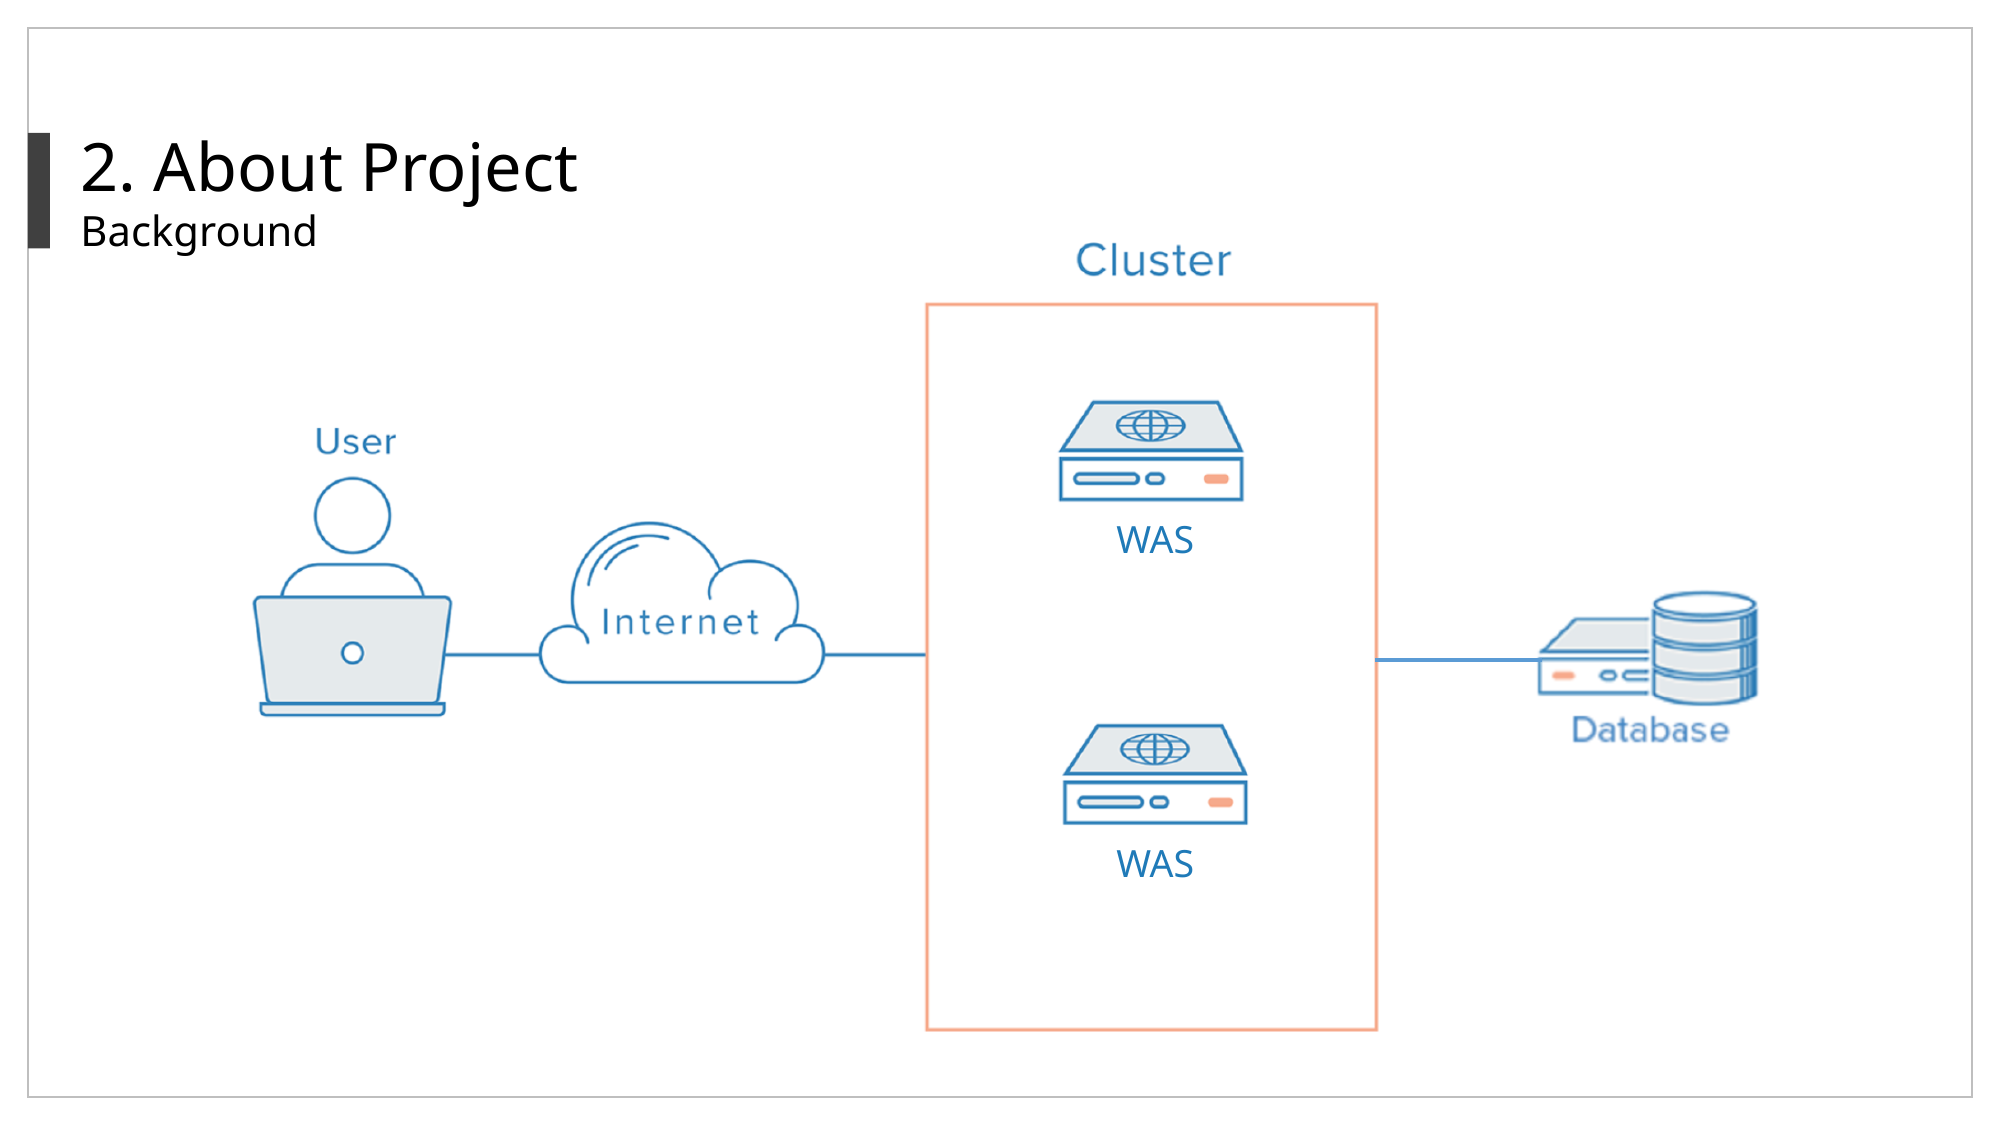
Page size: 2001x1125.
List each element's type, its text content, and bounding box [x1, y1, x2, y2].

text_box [172, 230, 1874, 1049]
picture [962, 839, 1333, 947]
text_box [27, 27, 1973, 1098]
picture [962, 508, 1333, 617]
text_box [27, 132, 51, 249]
text_box 2. About Project Background [65, 117, 863, 263]
